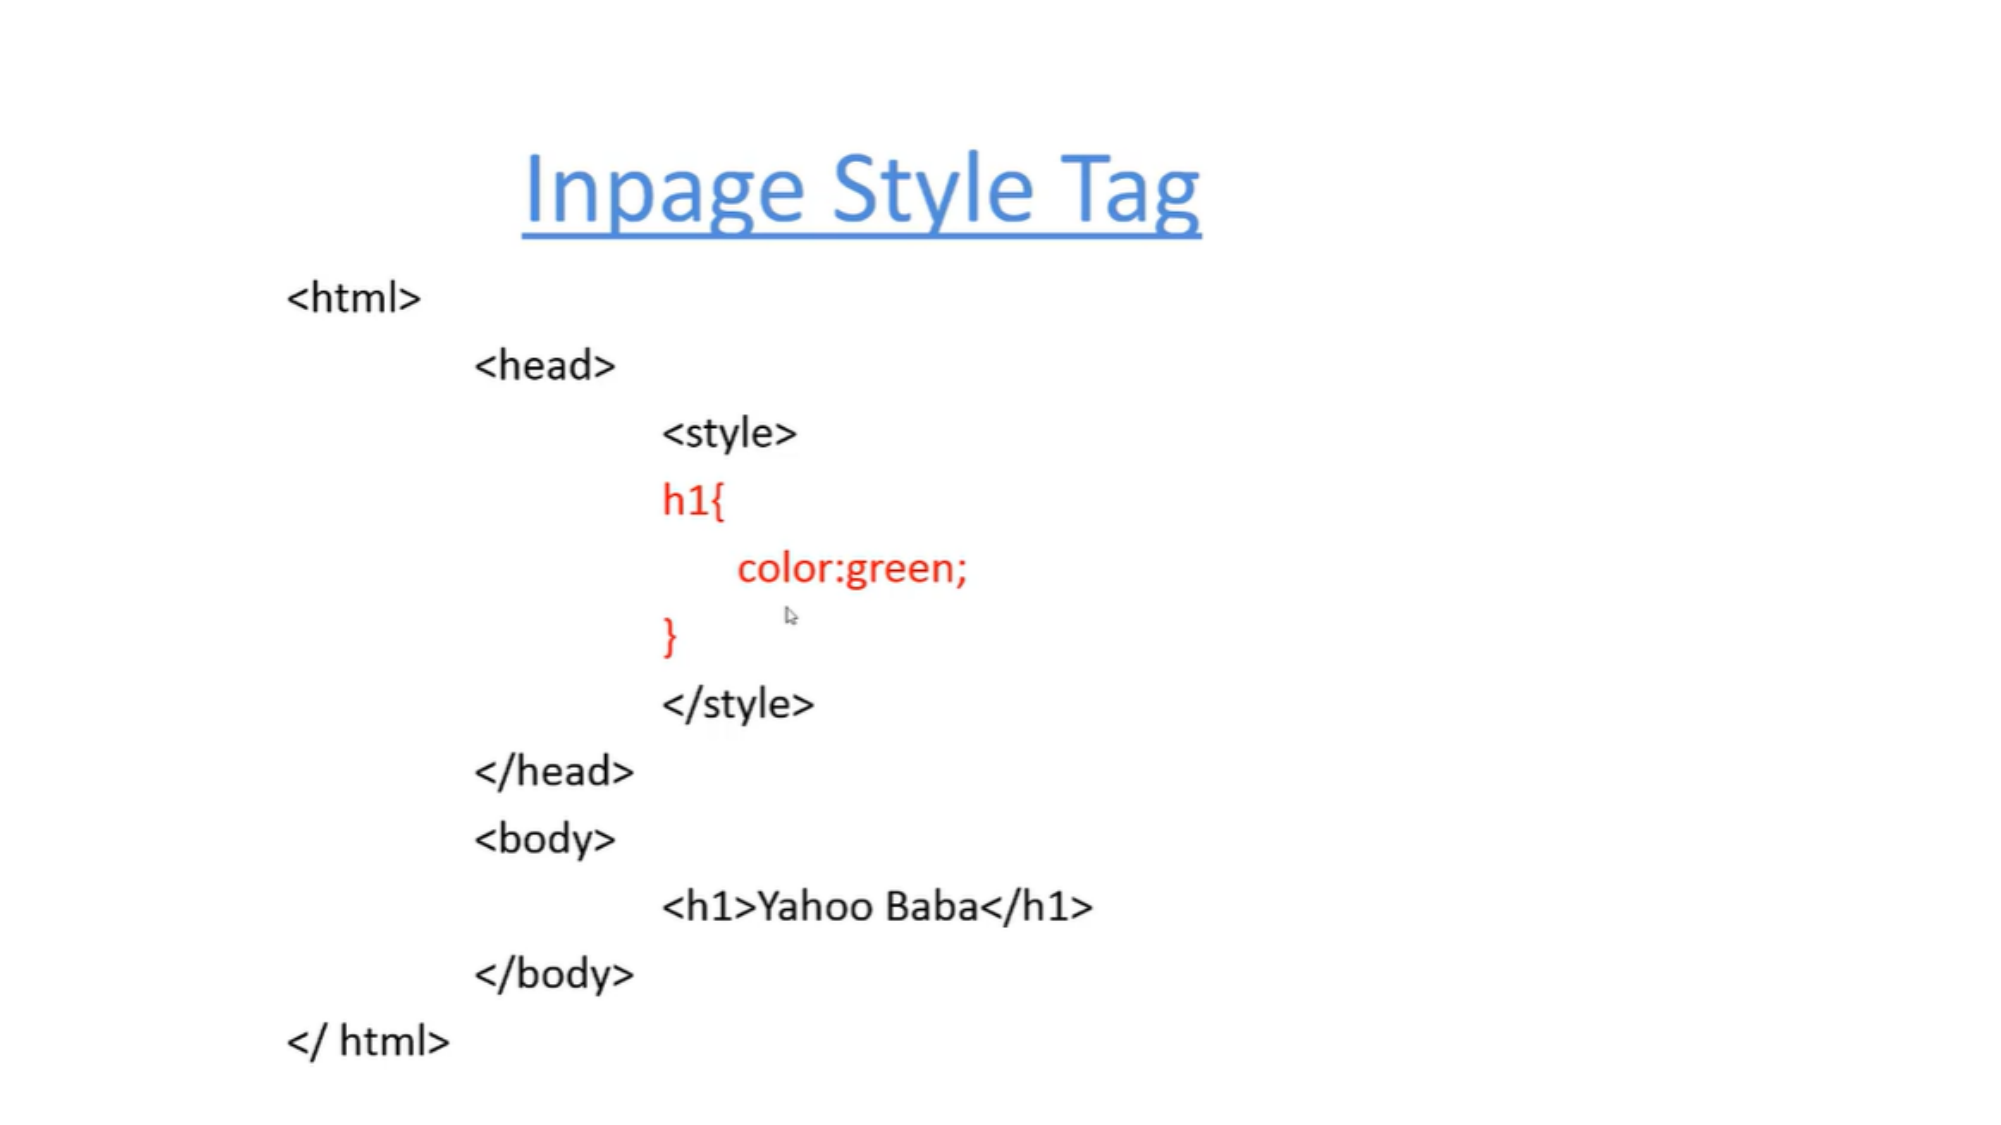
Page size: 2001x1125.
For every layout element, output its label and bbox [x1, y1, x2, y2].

picture [199, 57, 1529, 1100]
